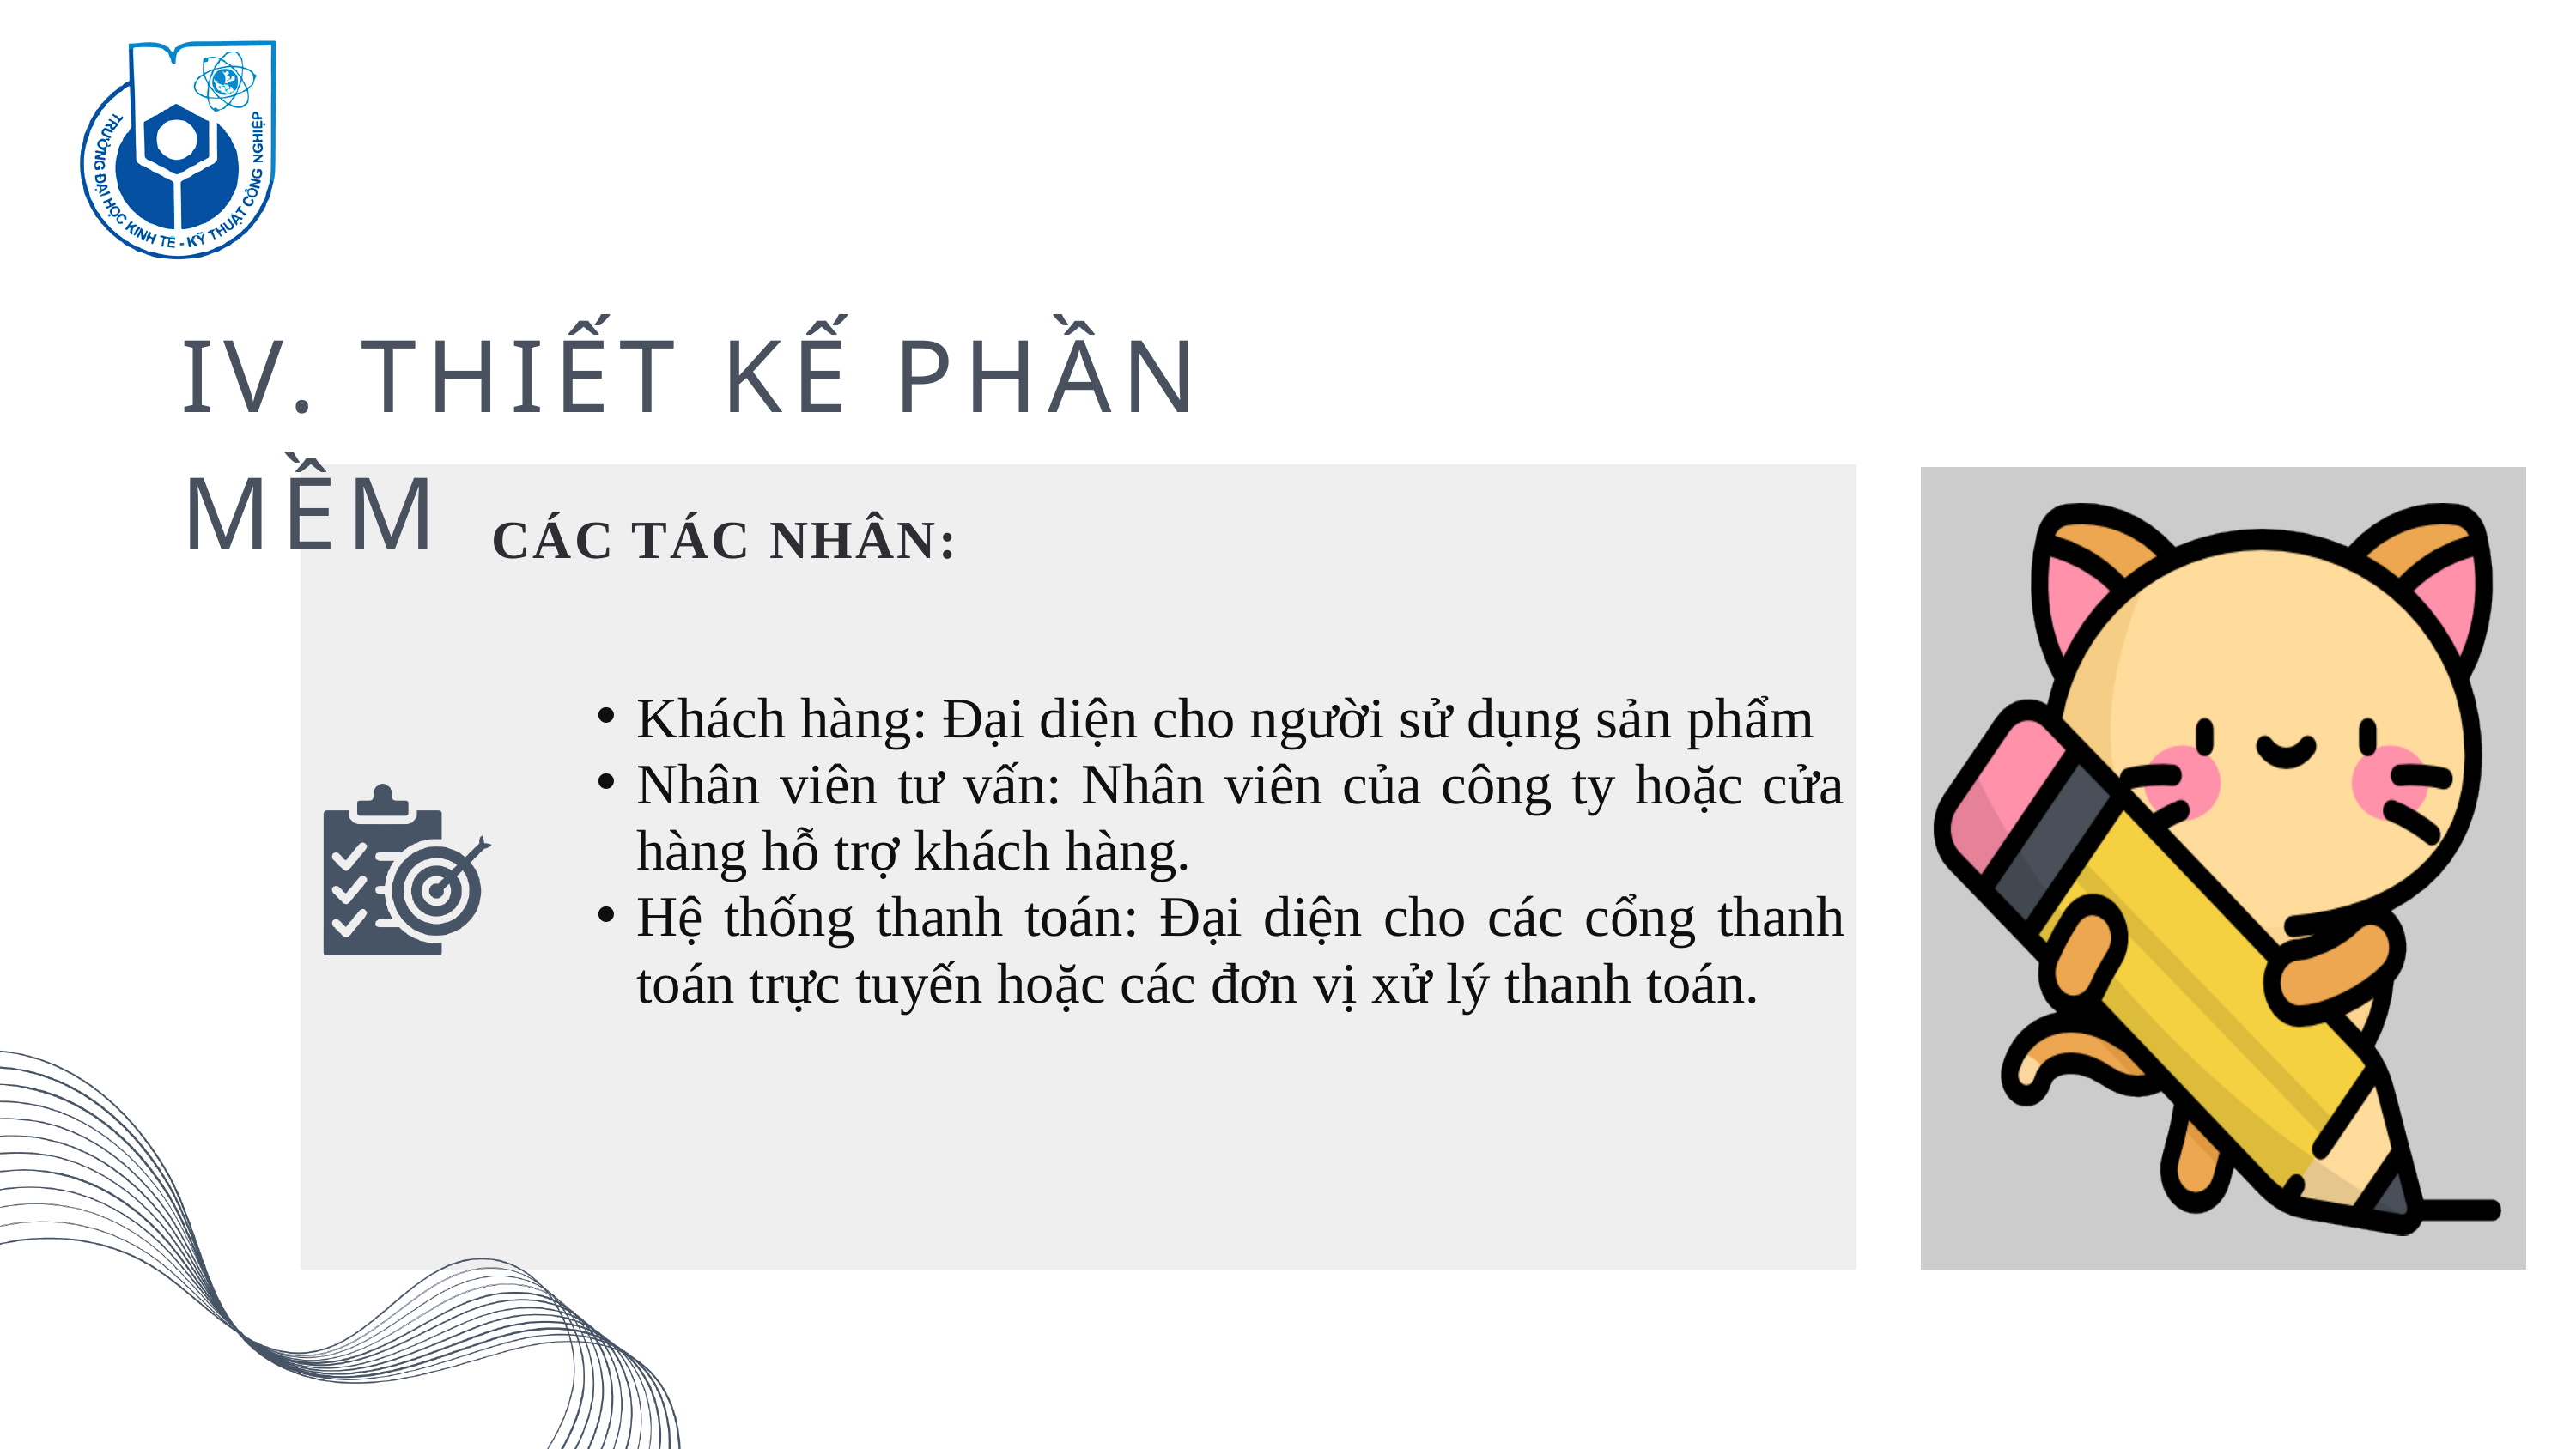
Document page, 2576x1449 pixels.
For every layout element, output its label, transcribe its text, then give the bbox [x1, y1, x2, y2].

text_box [0, 1034, 682, 1449]
picture [1921, 503, 2515, 1236]
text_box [1921, 467, 2527, 1270]
text_box [33, 35, 328, 264]
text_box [300, 464, 1857, 1270]
text_box IV. THIẾT KẾ PHẦN MỀM [180, 294, 1314, 571]
